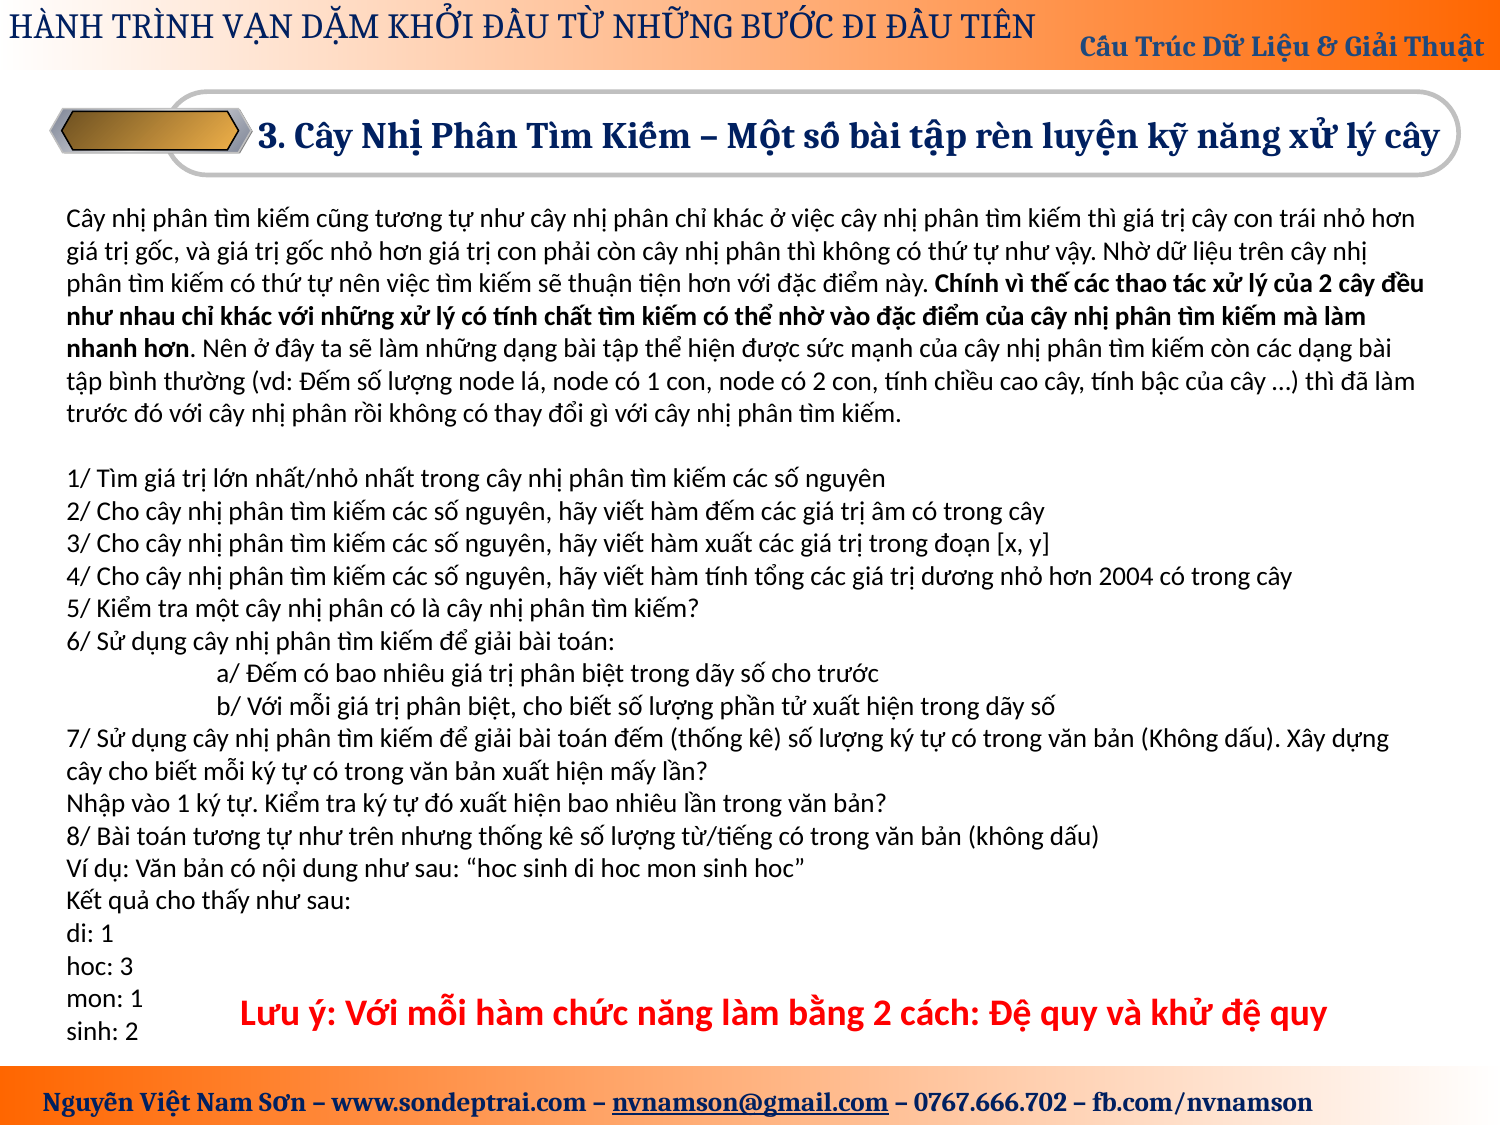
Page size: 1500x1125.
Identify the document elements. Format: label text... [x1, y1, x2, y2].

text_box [646, 1086, 650, 1099]
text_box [558, 1086, 562, 1103]
text_box Cây nhị phân tìm kiếm cũng tương tự như cây nhị phân chỉ khác ở việc cây nhị phân tìm kiếm thì giá trị cây con trái nhỏ hơn giá trị gốc, và giá trị gốc nhỏ hơn giá trị con phải còn cây nhị phân thì không có thứ tự như vậy. Nhờ dữ liệu trên cây nhị phân tìm kiếm có thứ tự nên việc tìm kiếm sẽ thuận tiện hơn với đặc điểm này. Chính vì thế các thao tác xử lý của 2 cây đều như nhau chỉ khác với những xử lý có tính chất tìm kiếm có thể nhờ vào đặc điểm của cây nhị phân tìm kiếm mà làm nhanh hơn. Nên ở đây ta sẽ làm những dạng bài tập thể hiện được sức mạnh của cây nhị phân tìm kiếm còn các dạng bài tập bình thường (vd: Đếm số lượng node lá, node có 1 con, node có 2 con, tính chiều cao cây, tính bậc của cây …) thì đã làm trước đó với cây nhị phân rồi không có thay đổi gì với cây nhị phân tìm kiếm. 1/ Tìm giá trị lớn nhất/nhỏ nhất trong cây nhị phân tìm kiếm các số nguyên 2/ Cho cây nhị phân tìm kiếm các số nguyên, hãy viết hàm đếm các giá trị âm có trong cây 3/ Cho cây nhị phân tìm kiếm các số nguyên, hãy viết hàm xuất các giá trị trong đoạn [x, y] 4/ Cho cây nhị phân tìm kiếm các số nguyên, hãy viết hàm tính tổng các giá trị dương nhỏ hơn 2004 có trong cây 5/ Kiểm tra một cây nhị phân có là cây nhị phân tìm kiếm? 6/ Sử dụng cây nhị phân tìm kiếm để giải bài toán: a/ Đếm có bao nhiêu giá trị phân biệt trong dãy số cho trước b/ Với mỗi giá trị phân biệt, cho biết số lượng phần tử xuất hiện trong dãy số 7/ Sử dụng cây nhị phân tìm kiếm để giải bài toán đếm (thống kê) số lượng ký tự có trong văn bản (Không dấu). Xây dựng cây cho biết mỗi ký tự có trong văn bản xuất hiện mấy lần? Nhập vào 1 ký tự. Kiểm tra ký tự đó xuất hiện bao nhiêu lần trong văn bản? 8/ Bài toán tương tự như trên nhưng thống kê số lượng từ/tiếng có trong văn bản (không dấu) Ví dụ: Văn bản có nội dung như sau: “hoc sinh di hoc mon sinh hoc” Kết quả cho thấy như sau: di: 1 hoc: 3 mon: 1 sinh: 2 [51, 193, 1442, 1086]
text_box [646, 1115, 650, 1125]
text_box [49, 91, 1459, 176]
text_box Lưu ý: Với mỗi hàm chức năng làm bằng 2 cách: Đệ quy và khử đệ quy [225, 980, 1344, 1085]
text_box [498, 0, 502, 21]
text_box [586, 38, 590, 70]
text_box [498, 31, 502, 70]
text_box 3 [674, 10, 680, 36]
text_box 3 [674, 0, 679, 8]
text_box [646, 1100, 650, 1113]
text_box 3 [821, 1086, 826, 1113]
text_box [586, 8, 590, 36]
text_box 3 [674, 37, 679, 70]
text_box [558, 1106, 562, 1125]
